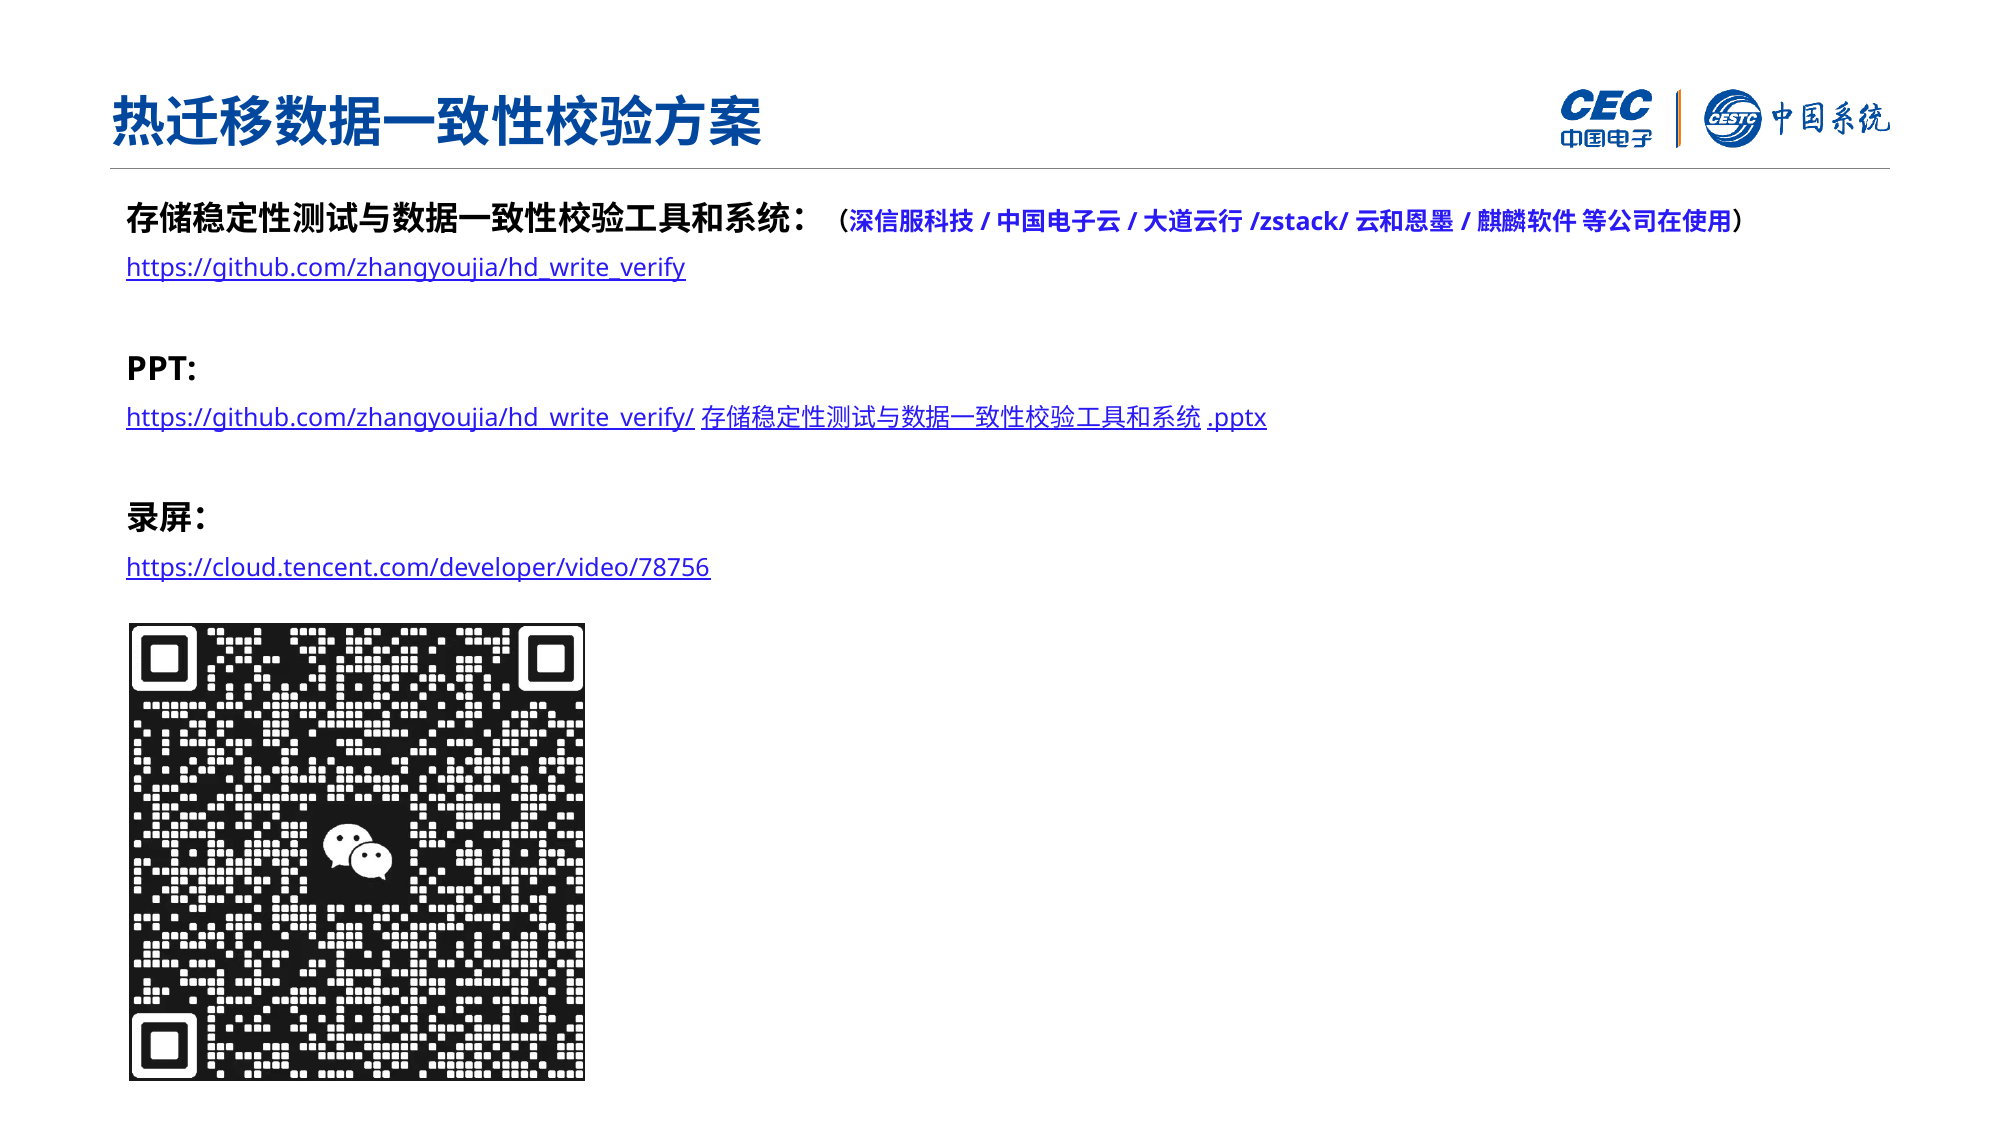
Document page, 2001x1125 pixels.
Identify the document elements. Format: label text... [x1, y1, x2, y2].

text_box 热迁移数据一致性校验方案 [100, 81, 817, 158]
text_box 存储稳定性测试与数据一致性校验工具和系统：（深信服科技/中国电子云/大道云行/zstack/云和恩墨/麒麟软件 等公司在使用） https://github.com/zhangyoujia/hd_write_verify PPT: https://github.com/zhangyoujia/hd_write_verify/存储稳定性测试与数据一致性校验工具和系统.pptx 录屏： https://cloud.tencent.com/developer/video/78756 [111, 169, 1892, 589]
picture [129, 623, 585, 1081]
picture [1561, 89, 1890, 148]
